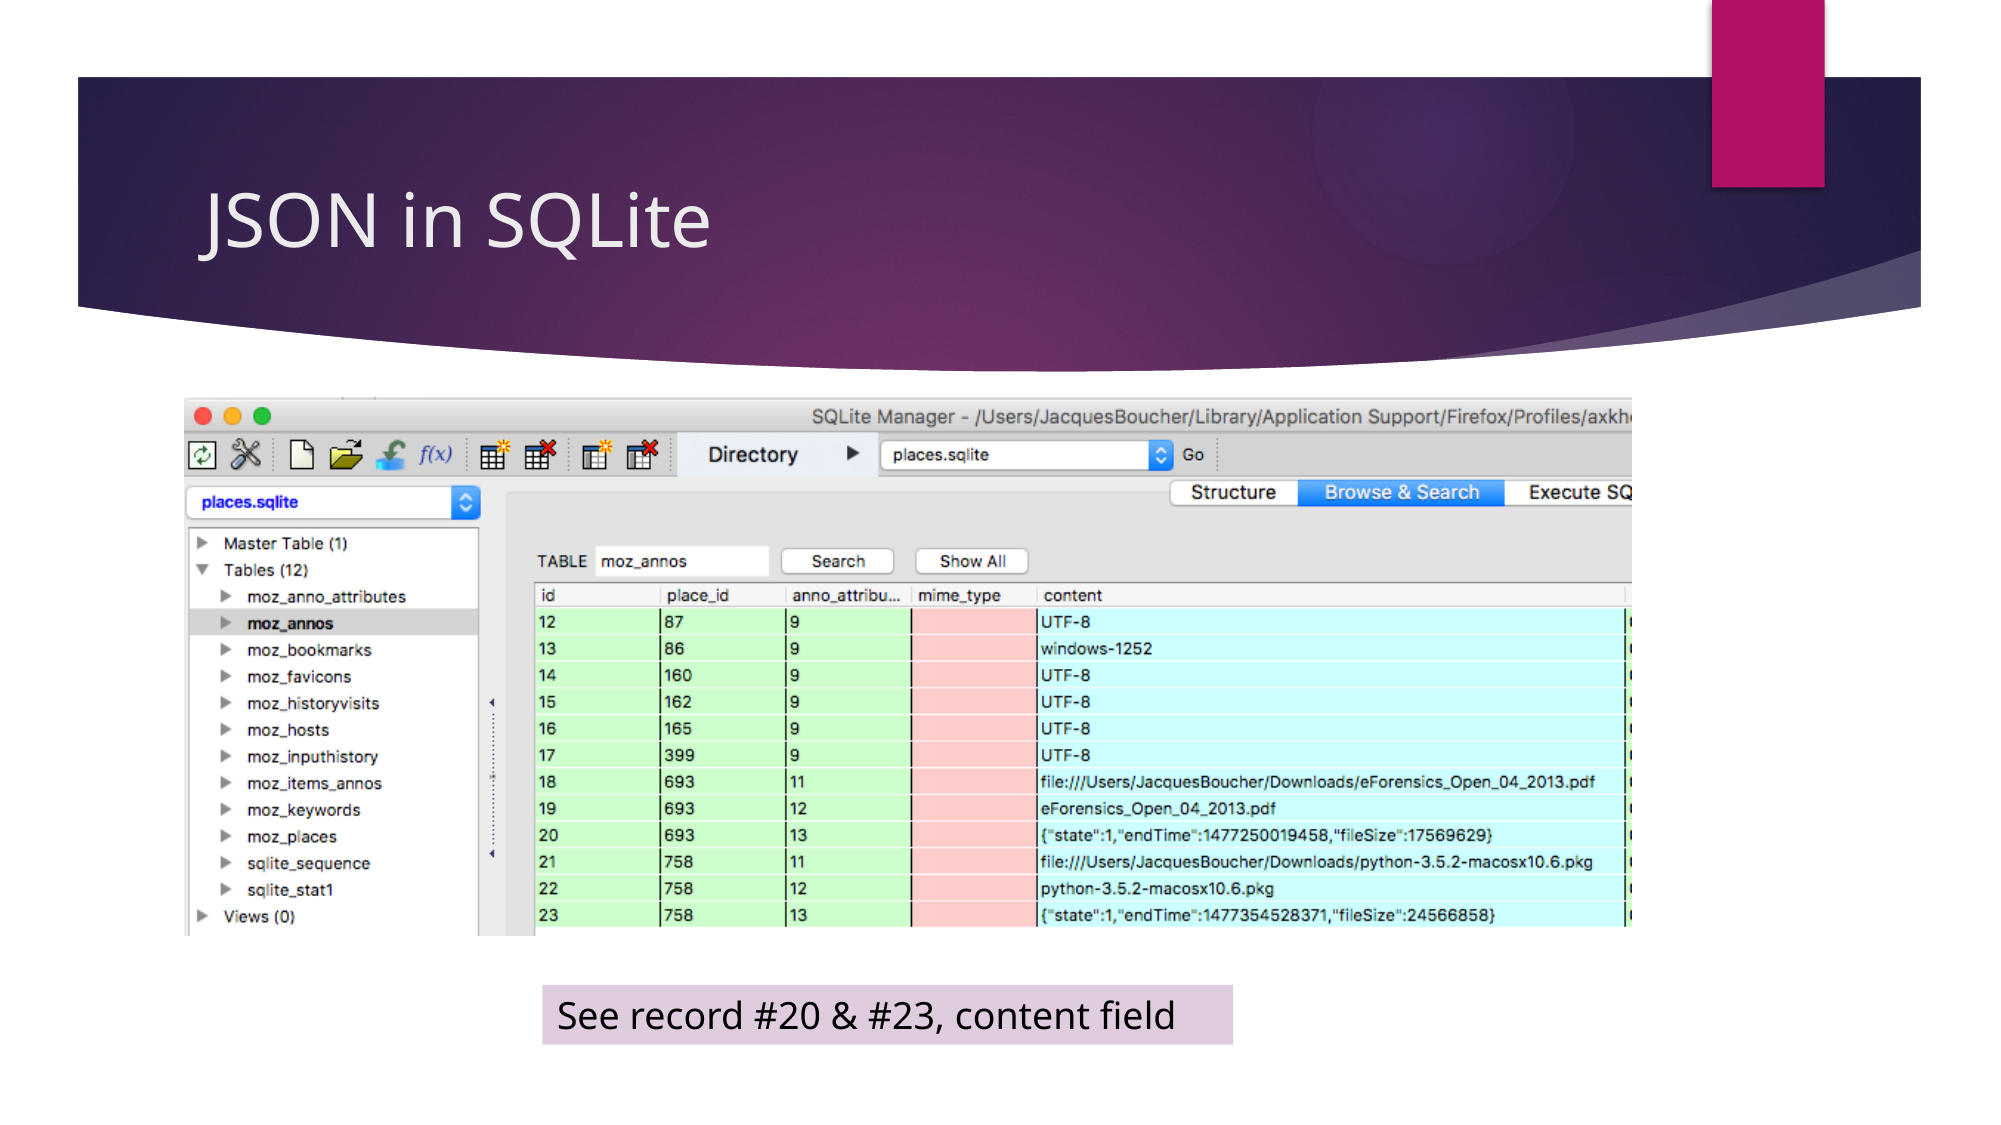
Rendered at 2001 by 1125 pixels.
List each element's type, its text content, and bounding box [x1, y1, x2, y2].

title JSON in SQLite [189, 159, 1627, 276]
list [183, 397, 1633, 936]
text_box See record #20 & #23, content field [542, 984, 1234, 1045]
